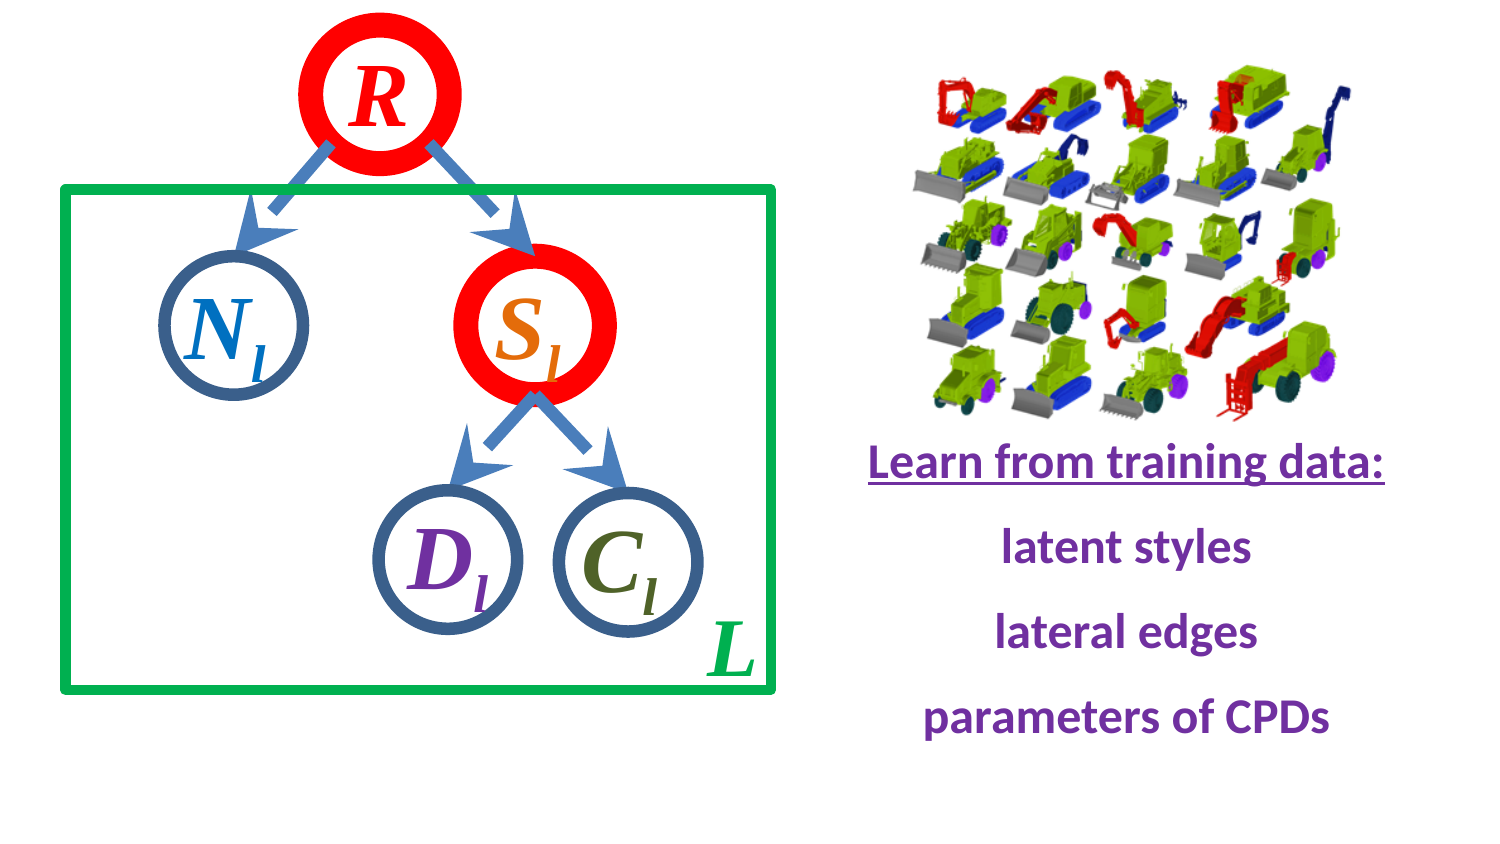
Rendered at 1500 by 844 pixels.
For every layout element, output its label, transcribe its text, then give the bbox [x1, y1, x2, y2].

text_box [556, 491, 700, 634]
text_box Nl [169, 260, 295, 401]
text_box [233, 143, 332, 257]
text_box [295, 288, 306, 363]
text_box [64, 187, 773, 692]
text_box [428, 143, 536, 257]
text_box Learn from training data: latent styles lateral edges parameters of CPDs [772, 420, 1481, 751]
text_box Dl [392, 490, 518, 631]
text_box R [333, 26, 427, 152]
text_box [308, 40, 333, 143]
picture [892, 49, 1355, 437]
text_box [447, 394, 536, 491]
text_box [376, 515, 392, 604]
text_box [205, 254, 229, 260]
text_box L [692, 585, 772, 701]
text_box [337, 152, 423, 166]
text_box [162, 295, 169, 356]
text_box [427, 40, 452, 142]
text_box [536, 394, 629, 494]
